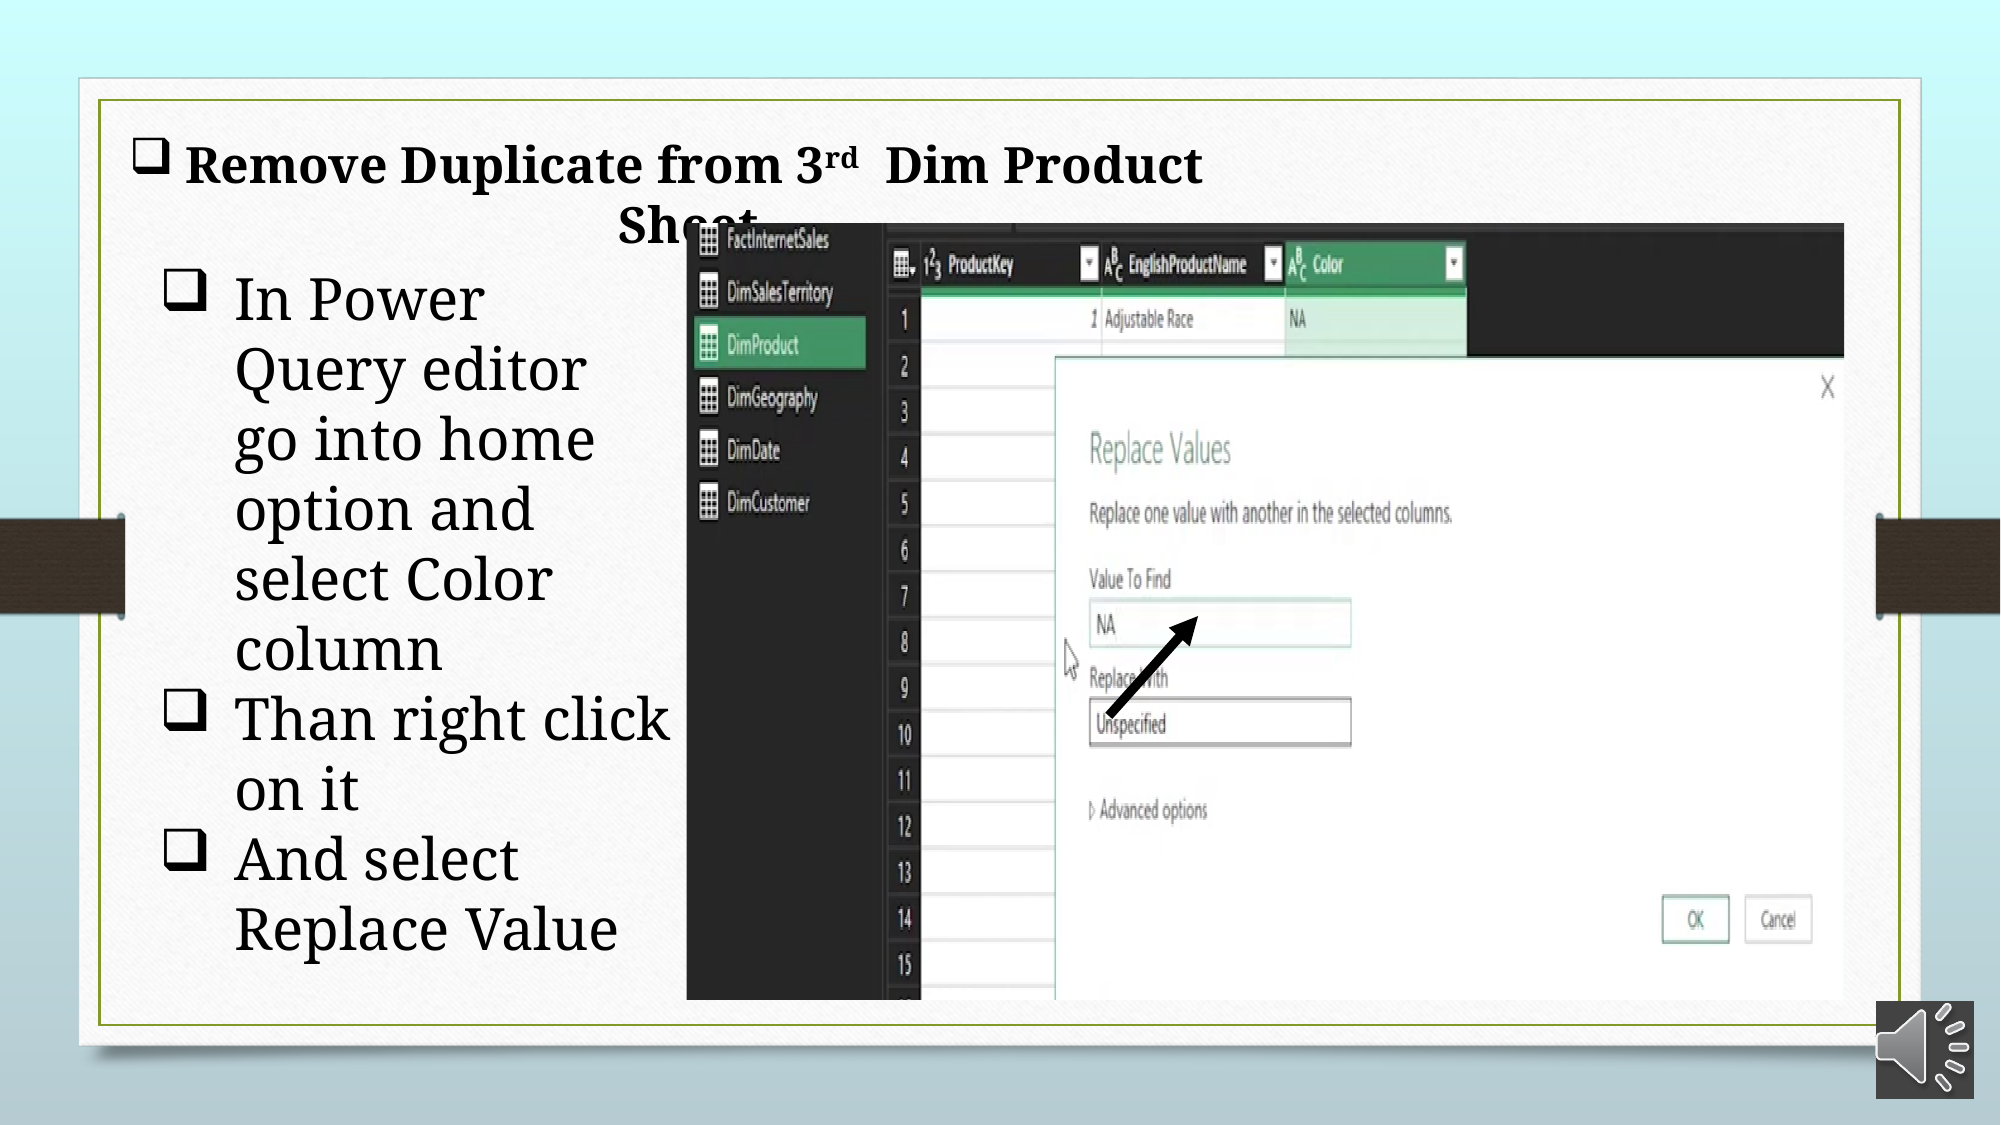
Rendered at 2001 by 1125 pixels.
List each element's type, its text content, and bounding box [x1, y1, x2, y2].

text_box Remove Duplicate from 3rd Dim Product Sheet [87, 125, 1246, 261]
text_box In Power Query editor go into home option and select Color column Than right click on it And select Replace Value [144, 255, 687, 1040]
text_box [1108, 615, 1199, 717]
picture [0, 0, 2001, 1125]
